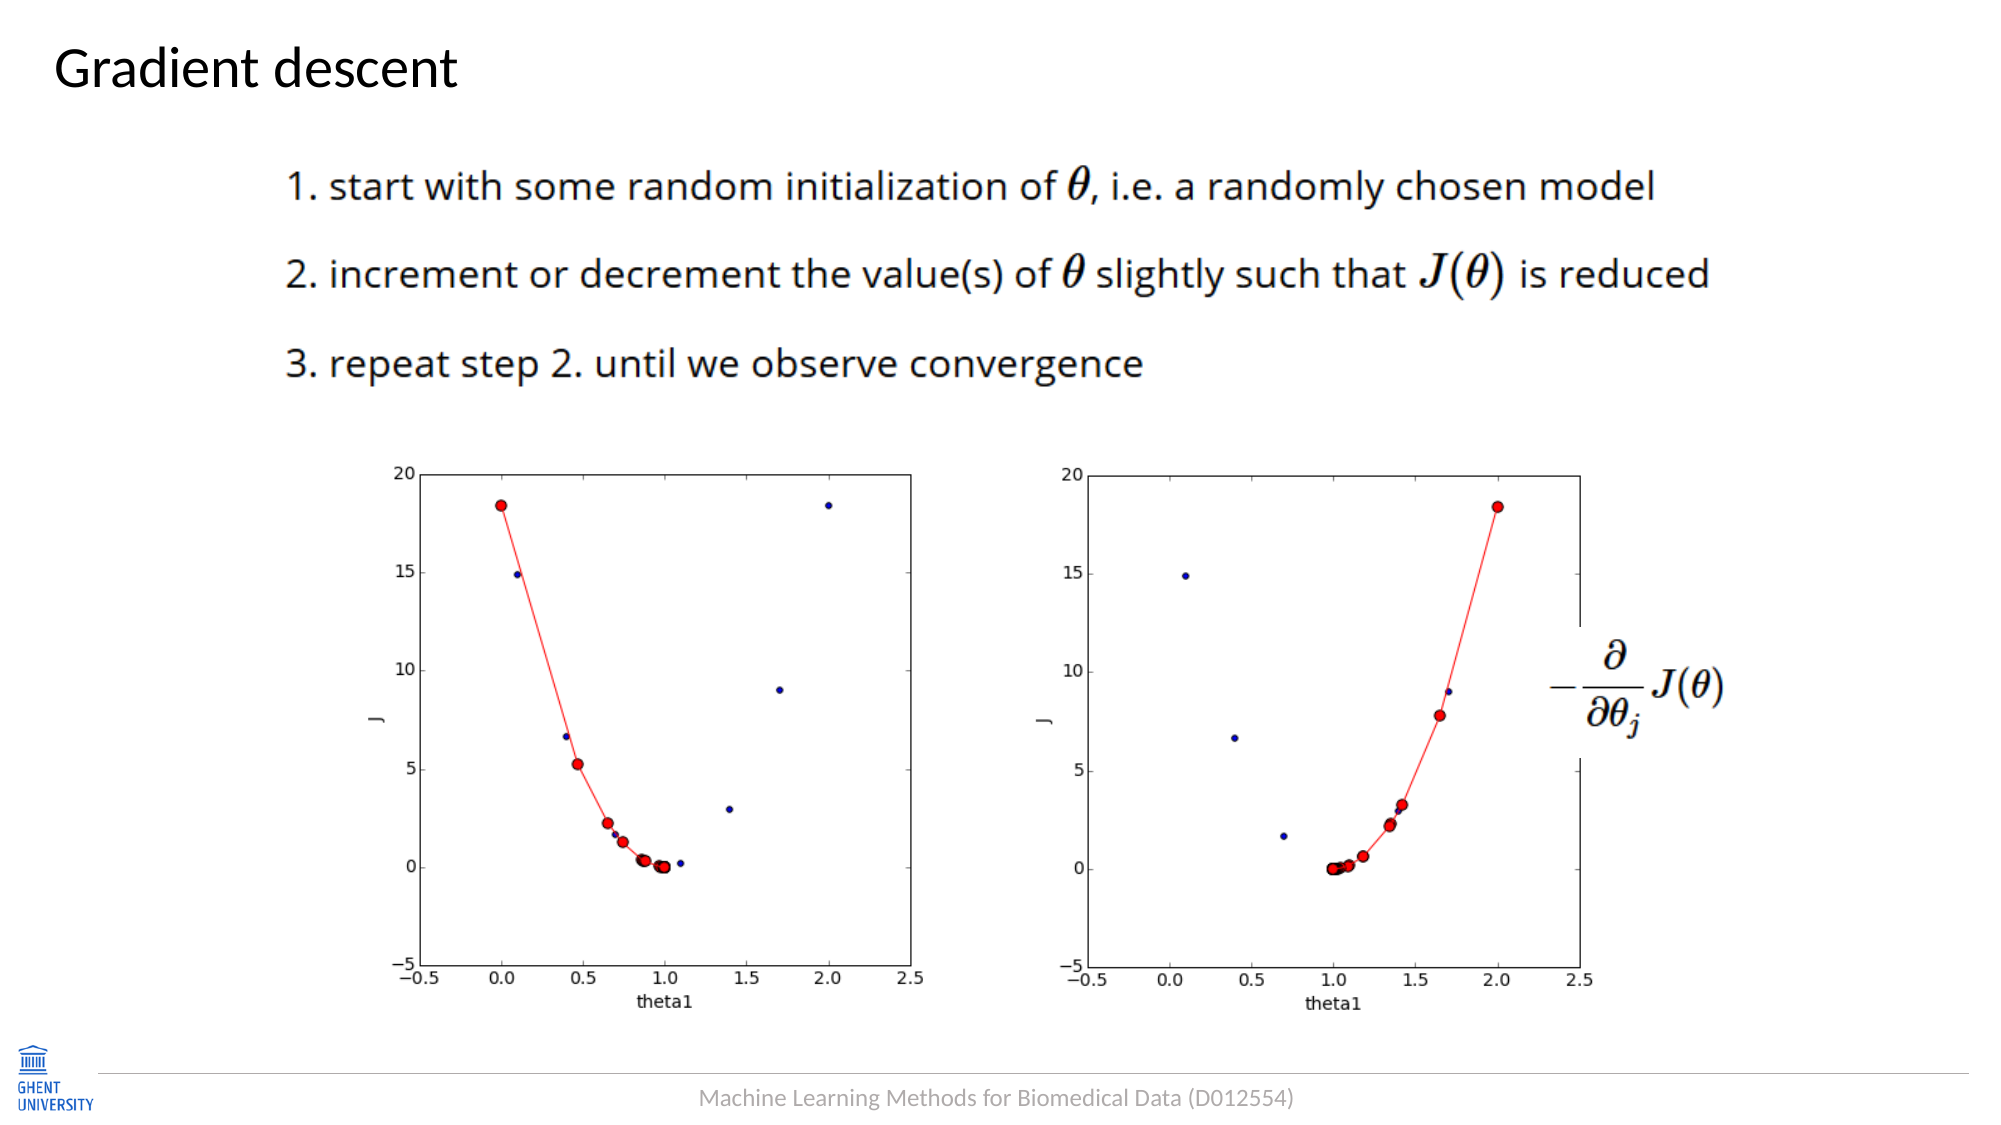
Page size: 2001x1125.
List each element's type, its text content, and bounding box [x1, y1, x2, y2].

picture [366, 453, 938, 1018]
picture [241, 128, 1765, 404]
text_box Gradient descent [39, 21, 1967, 107]
picture [1026, 453, 1765, 1025]
text_box Machine Learning Methods for Biomedical Data (D012554) [10, 1074, 1990, 1120]
picture [10, 1031, 101, 1118]
